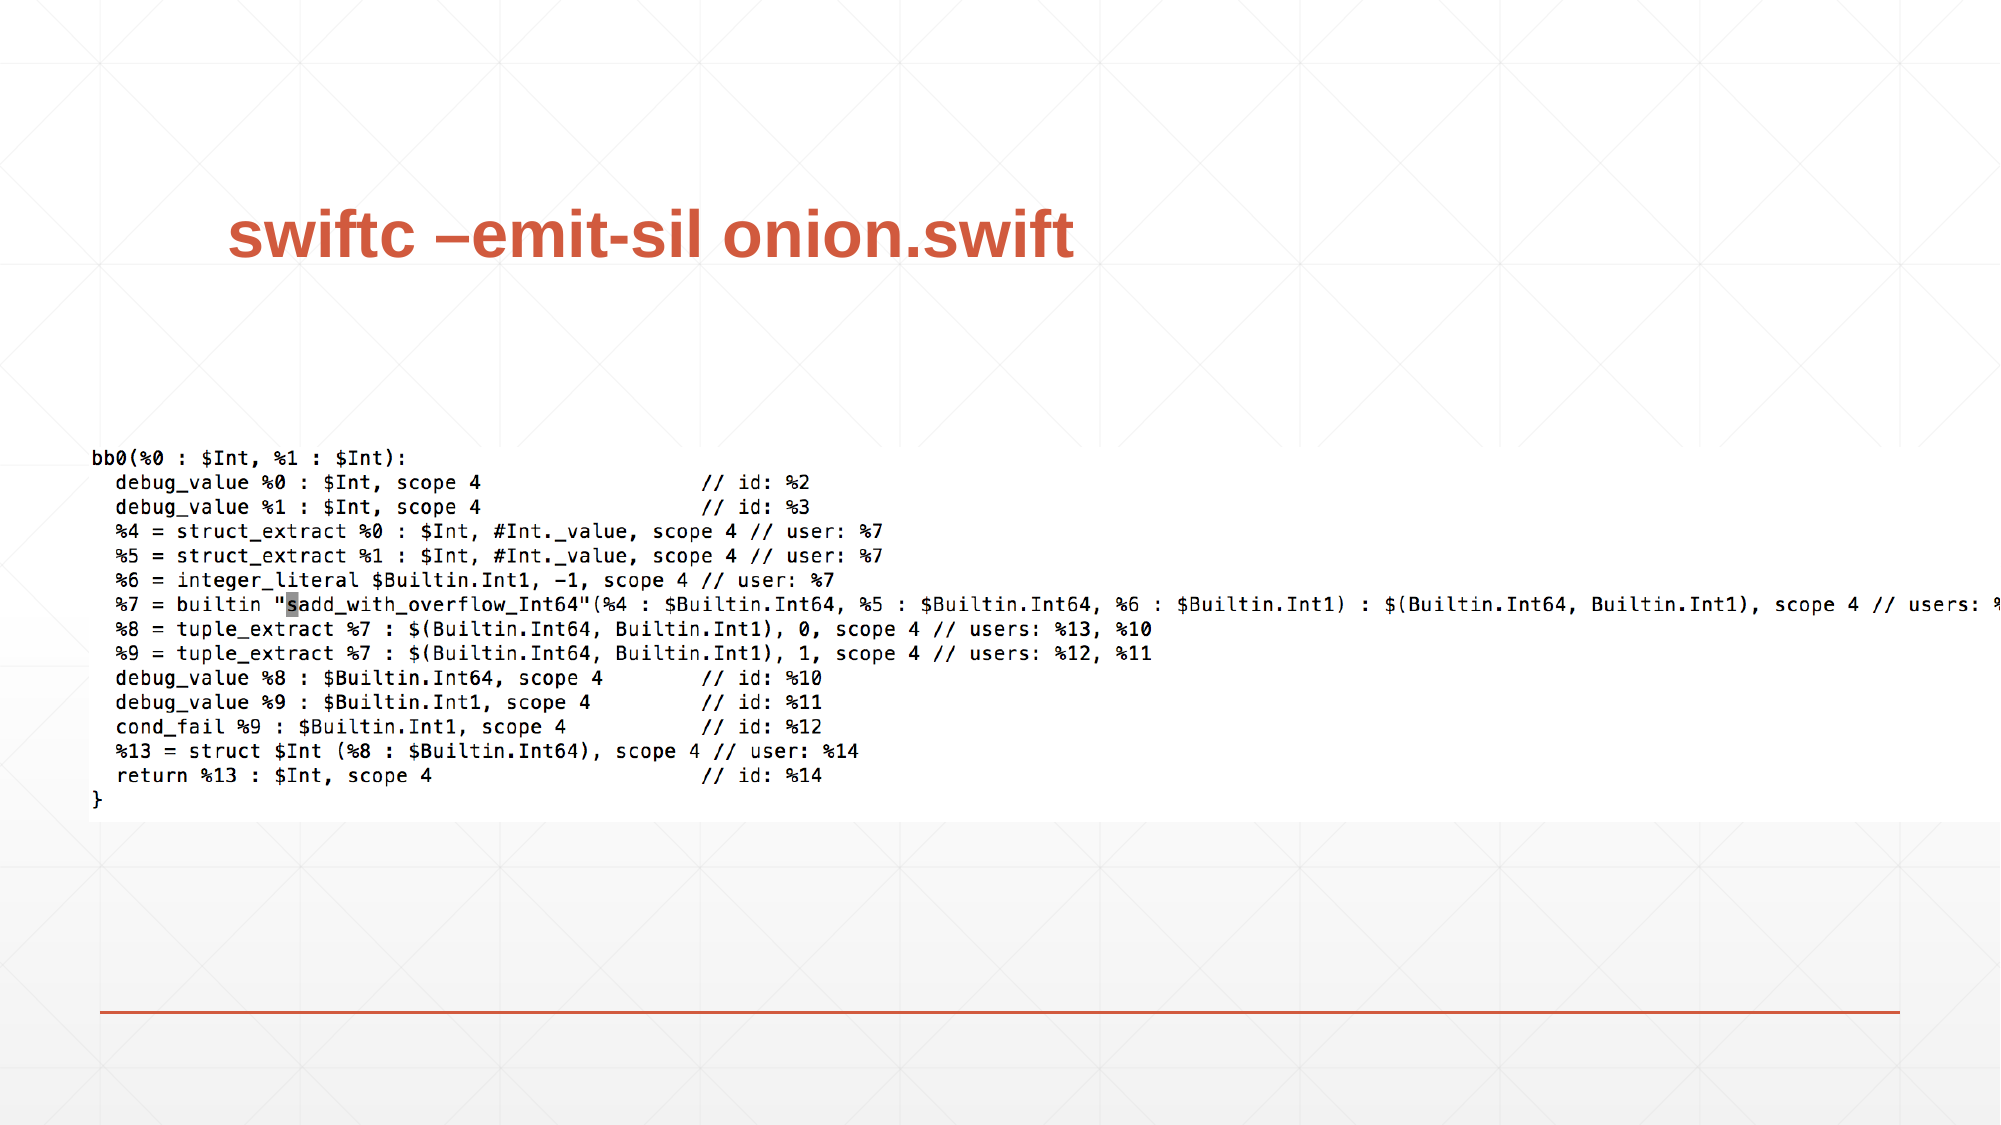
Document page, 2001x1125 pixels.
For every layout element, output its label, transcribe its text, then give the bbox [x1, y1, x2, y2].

title swiftc –emit-sil onion.swift [212, 91, 1788, 279]
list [89, 447, 2000, 822]
